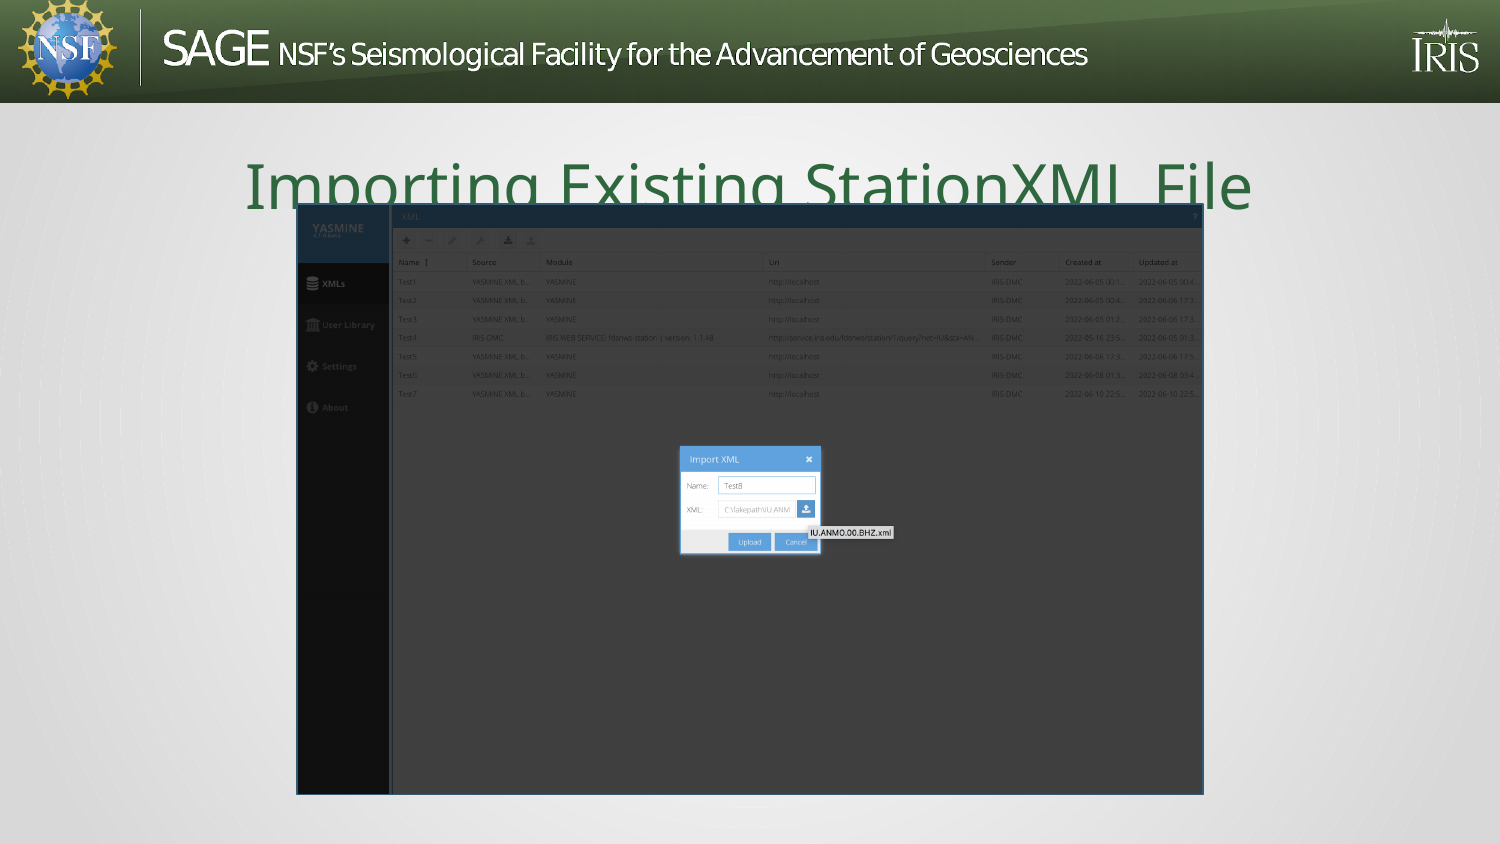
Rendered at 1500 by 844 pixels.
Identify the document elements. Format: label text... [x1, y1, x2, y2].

title Importing Existing StationXML File [75, 103, 1425, 205]
picture [0, 0, 1500, 103]
picture [297, 204, 1203, 794]
